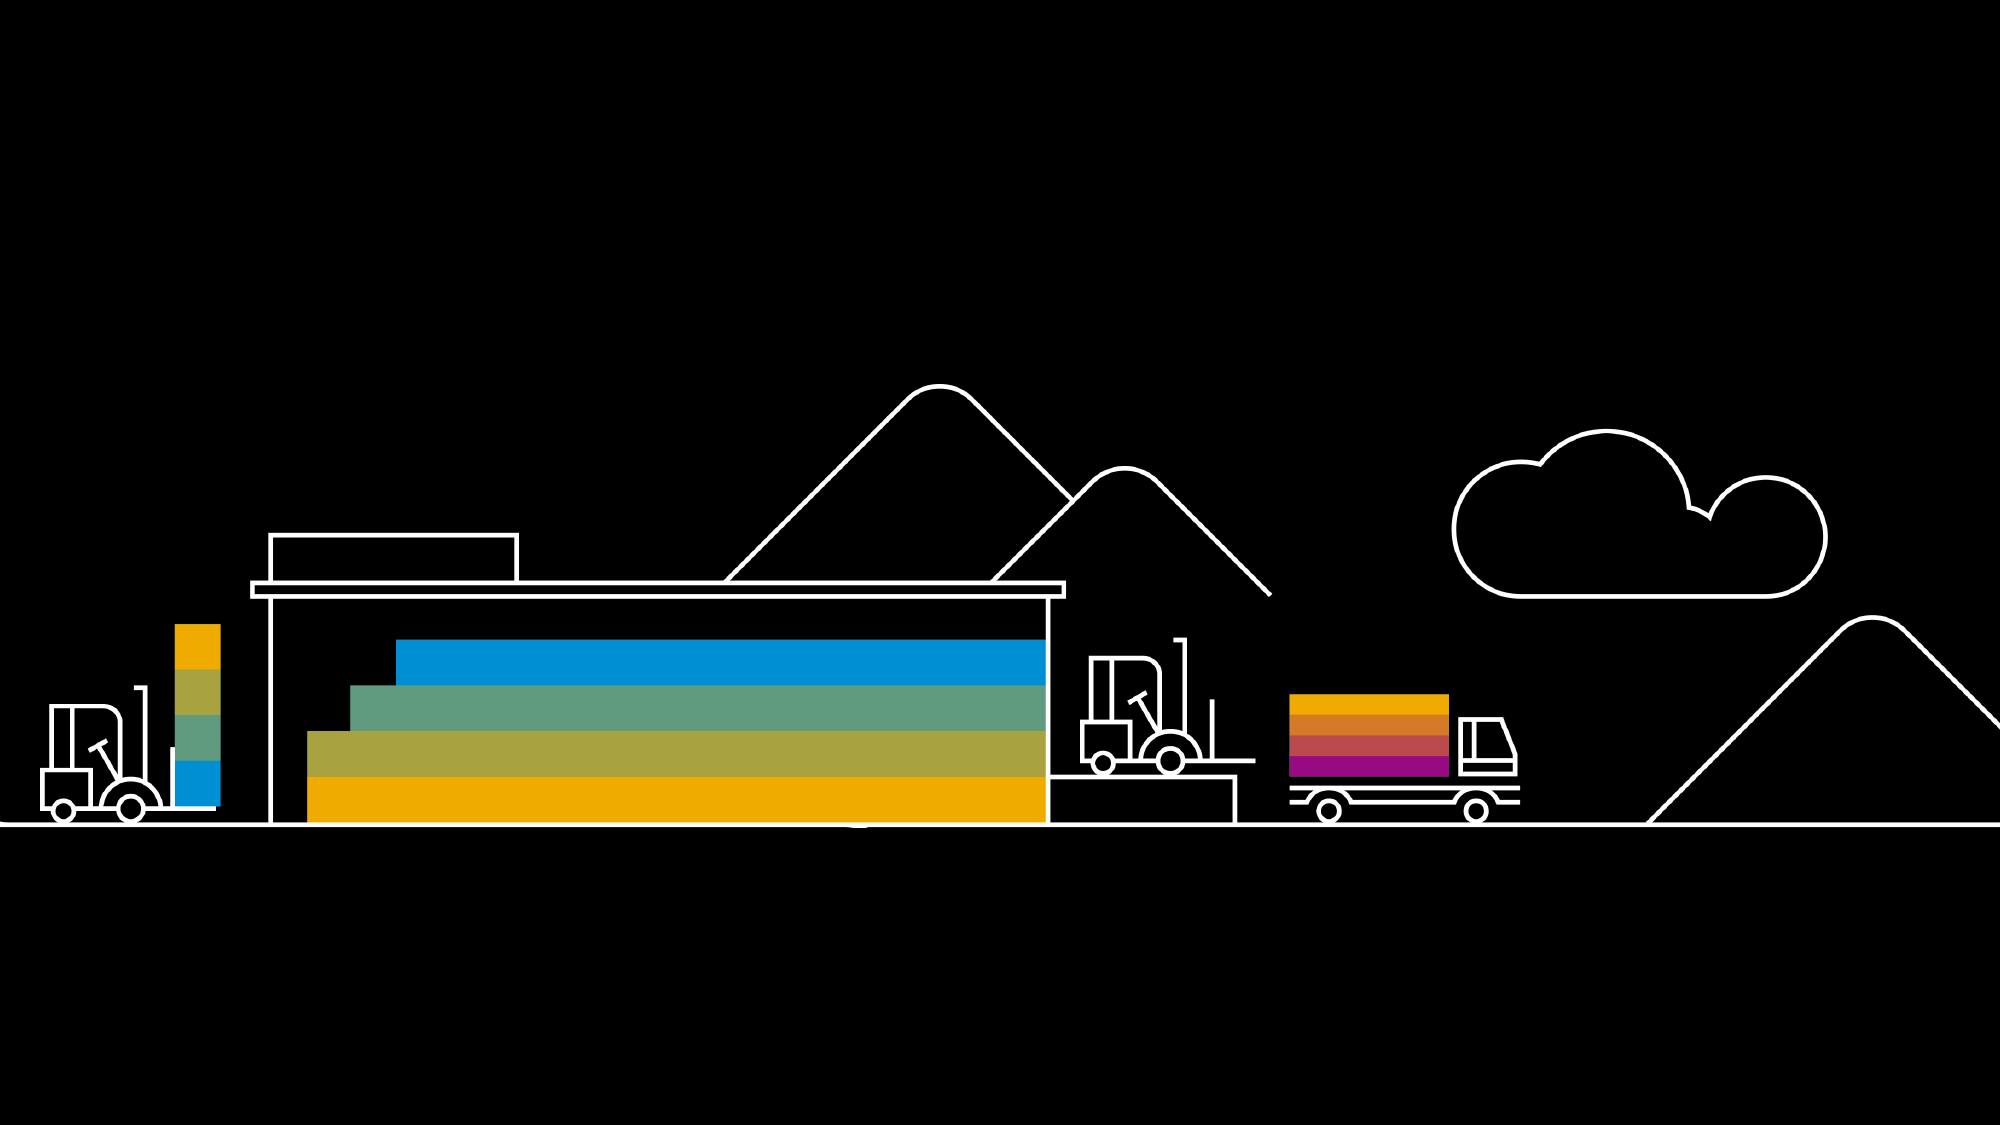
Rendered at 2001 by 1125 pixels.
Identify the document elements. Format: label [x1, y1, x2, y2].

picture [0, 140, 2001, 828]
